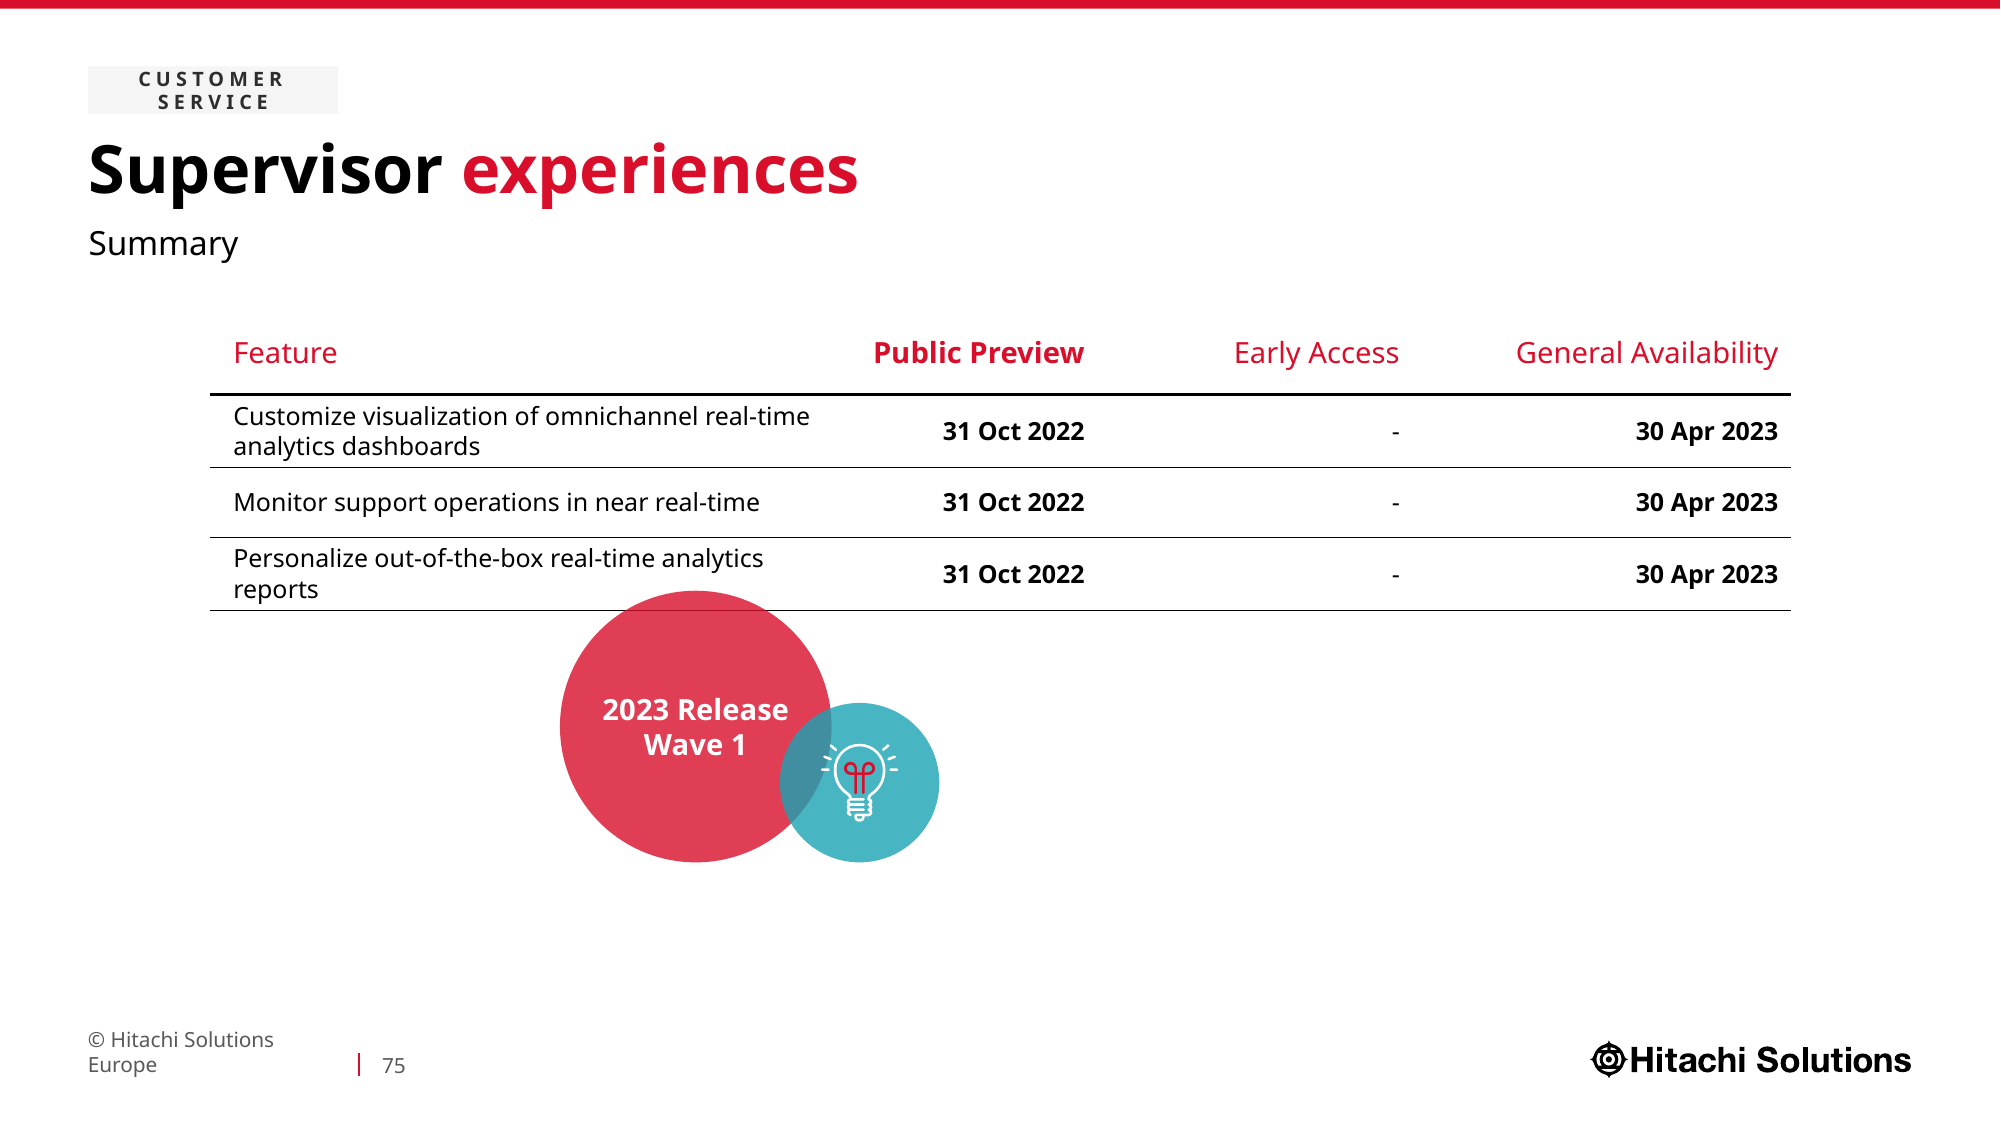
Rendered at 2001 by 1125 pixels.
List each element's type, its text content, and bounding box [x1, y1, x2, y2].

table_cell 31 Oct 2022 [830, 468, 1096, 537]
table_cell Customize visualization of omnichannel real-time analytics dashboards [210, 396, 828, 467]
table_cell - [1098, 538, 1411, 610]
table_cell 30 Apr 2023 [1412, 538, 1789, 610]
table_cell 31 Oct 2022 [830, 396, 1096, 467]
list Summary [88, 221, 1912, 264]
table_cell 30 Apr 2023 [1412, 396, 1789, 467]
table_cell 31 Oct 2022 [830, 538, 1096, 610]
table_header General Availability [1412, 311, 1789, 393]
table_cell 30 Apr 2023 [1412, 468, 1789, 537]
text_box 2023 Release Wave 1 [558, 589, 831, 864]
table_header Feature [210, 311, 828, 393]
title Supervisor experiences [88, 136, 1912, 196]
table_cell - [1098, 468, 1411, 537]
table_cell Personalize out-of-the-box real-time analytics reports [210, 538, 828, 610]
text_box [779, 702, 940, 863]
list Customer service [88, 66, 339, 114]
table_cell - [1098, 396, 1411, 467]
table_header Early Access [1098, 311, 1411, 393]
table_header Public Preview [830, 311, 1096, 393]
table_cell Monitor support operations in near real-time [210, 468, 828, 537]
